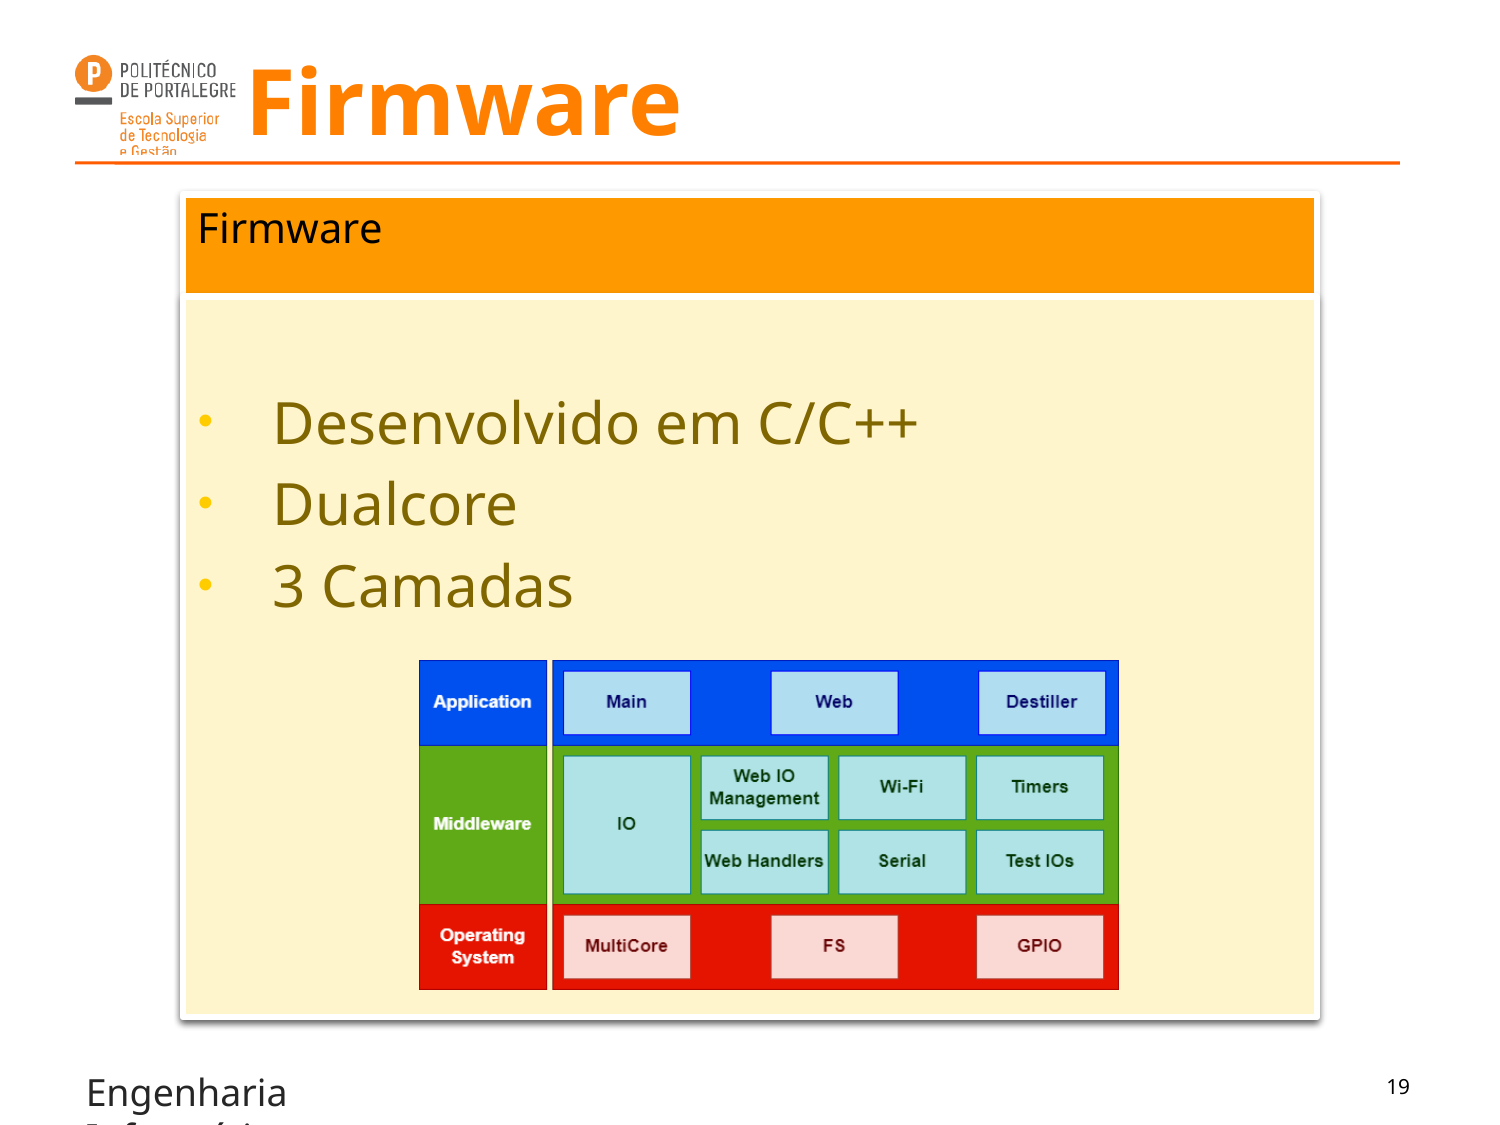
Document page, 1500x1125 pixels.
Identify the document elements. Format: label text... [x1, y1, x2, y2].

picture [418, 660, 1120, 990]
slide_number 19 [1074, 1065, 1426, 1120]
title Firmware [229, 45, 1448, 162]
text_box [182, 194, 1318, 1018]
